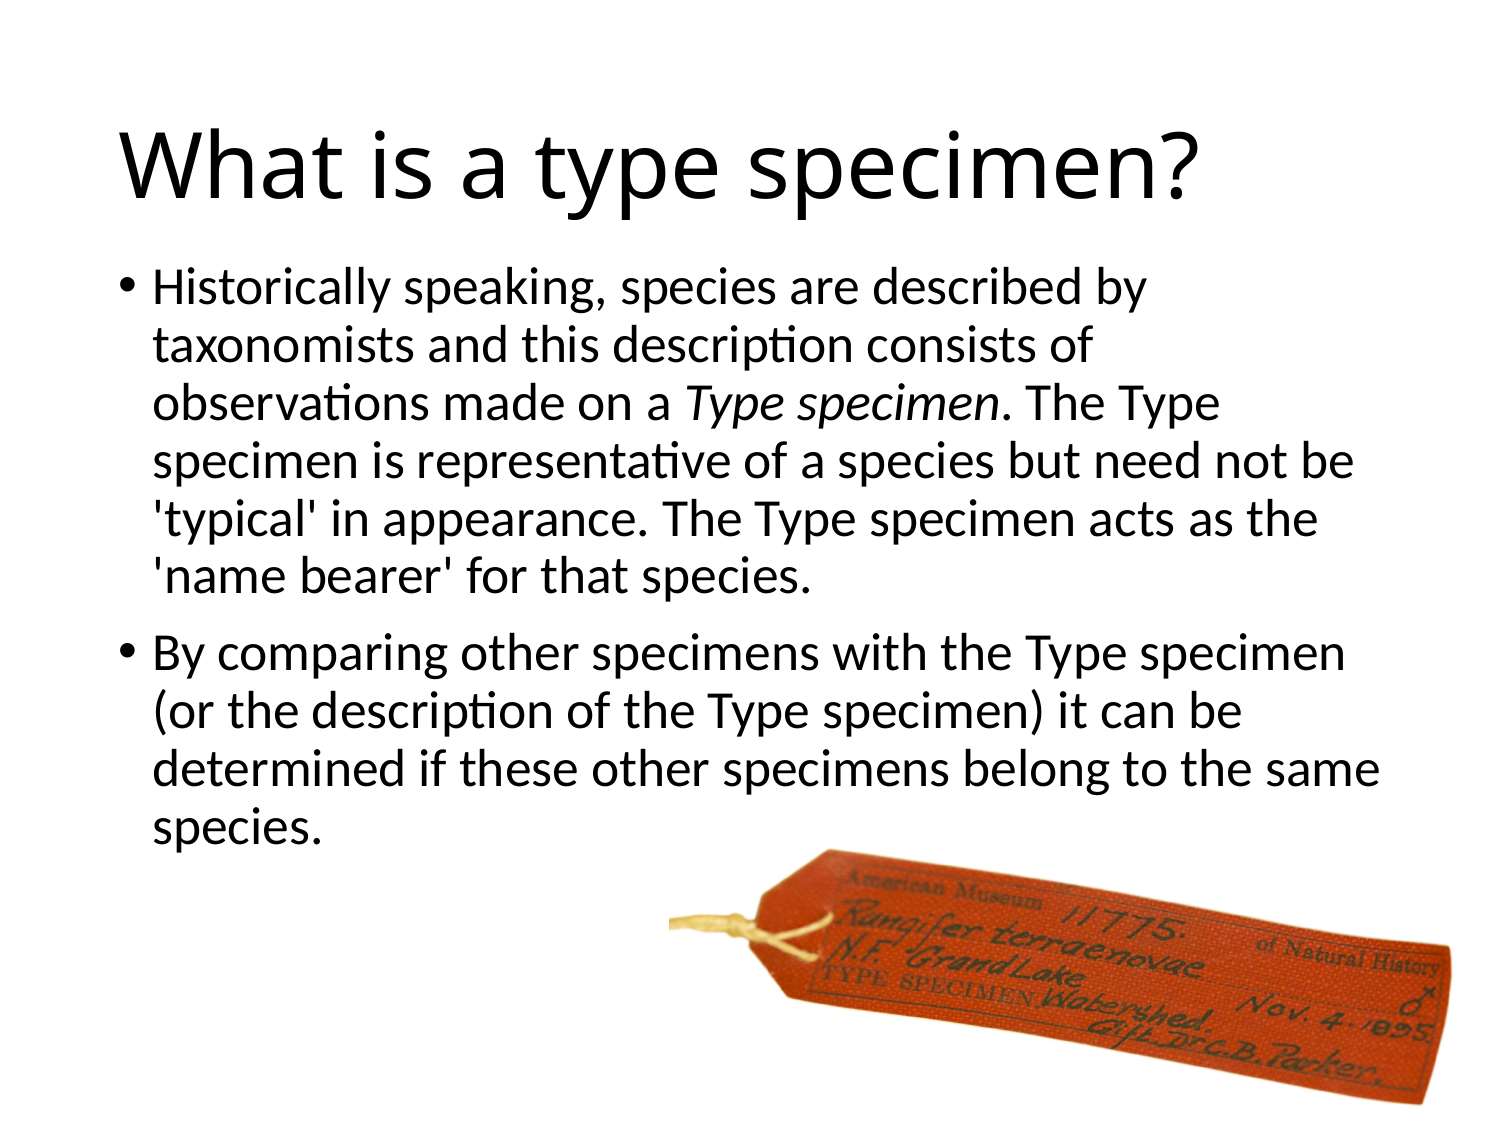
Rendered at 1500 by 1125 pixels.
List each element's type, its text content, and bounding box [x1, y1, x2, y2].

title What is a type specimen? [103, 59, 1397, 250]
list Historically speaking, species are described by taxonomists and this description consists of observations made on a Type specimen. The Type specimen is representative of a species but need not be 'typical' in appearance. The Type specimen acts as the 'name bearer' for that species. By comparing other specimens with the Type specimen (or the description of the Type specimen) it can be determined if these other specimens belong to the same species. [103, 250, 1397, 870]
picture [669, 727, 1461, 1125]
